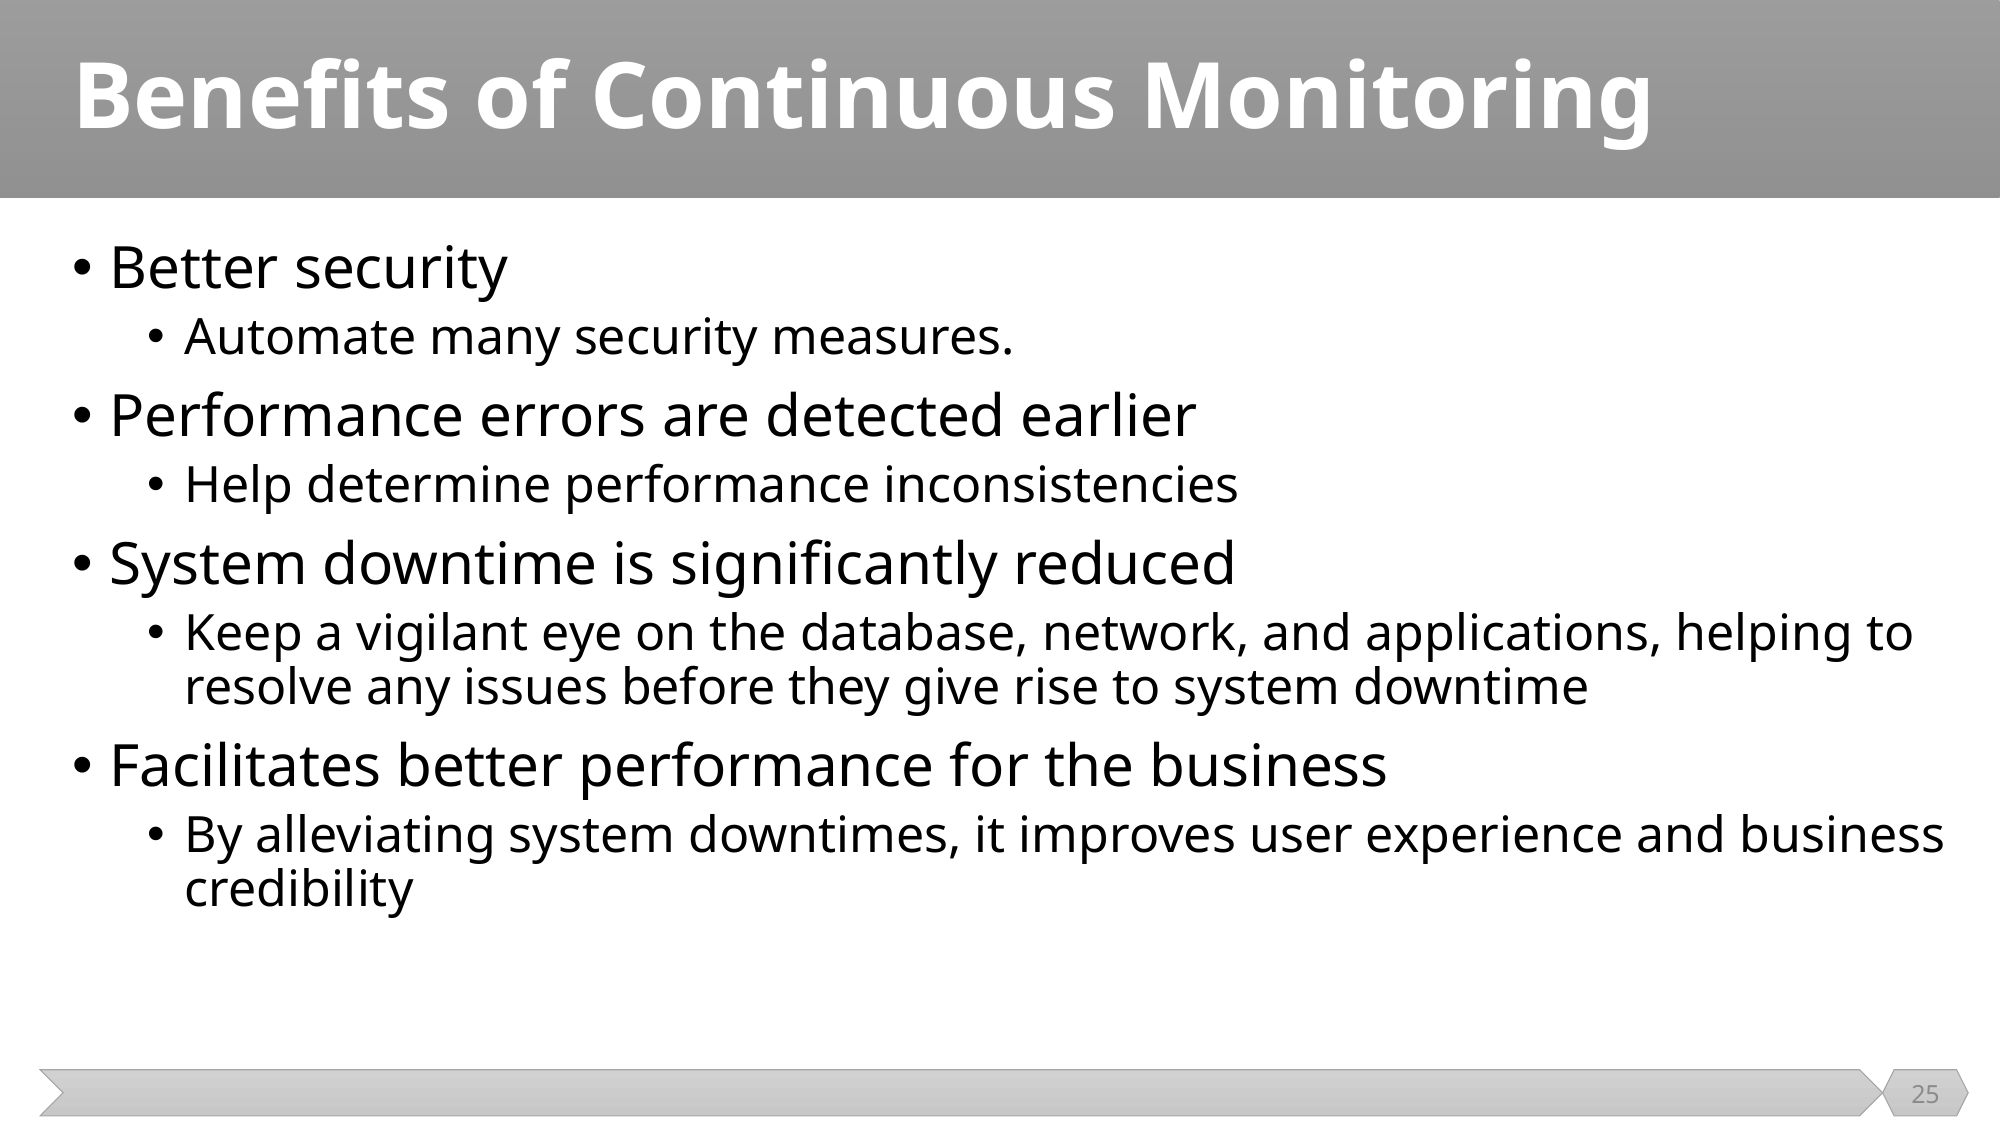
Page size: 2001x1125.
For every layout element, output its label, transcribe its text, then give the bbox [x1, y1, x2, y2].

title Benefits of Continuous Monitoring [56, 0, 1969, 199]
slide_number 25 [1882, 1065, 1969, 1125]
list Better security Automate many security measures. Performance errors are detected earlier Help determine performance inconsistencies System downtime is significantly reduced Keep a vigilant eye on the database, network, and applications, helping to resolve any issues before they give rise to system downtime Facilitates better performance for the business By alleviating system downtimes, it improves user experience and business credibility [56, 230, 1969, 1010]
